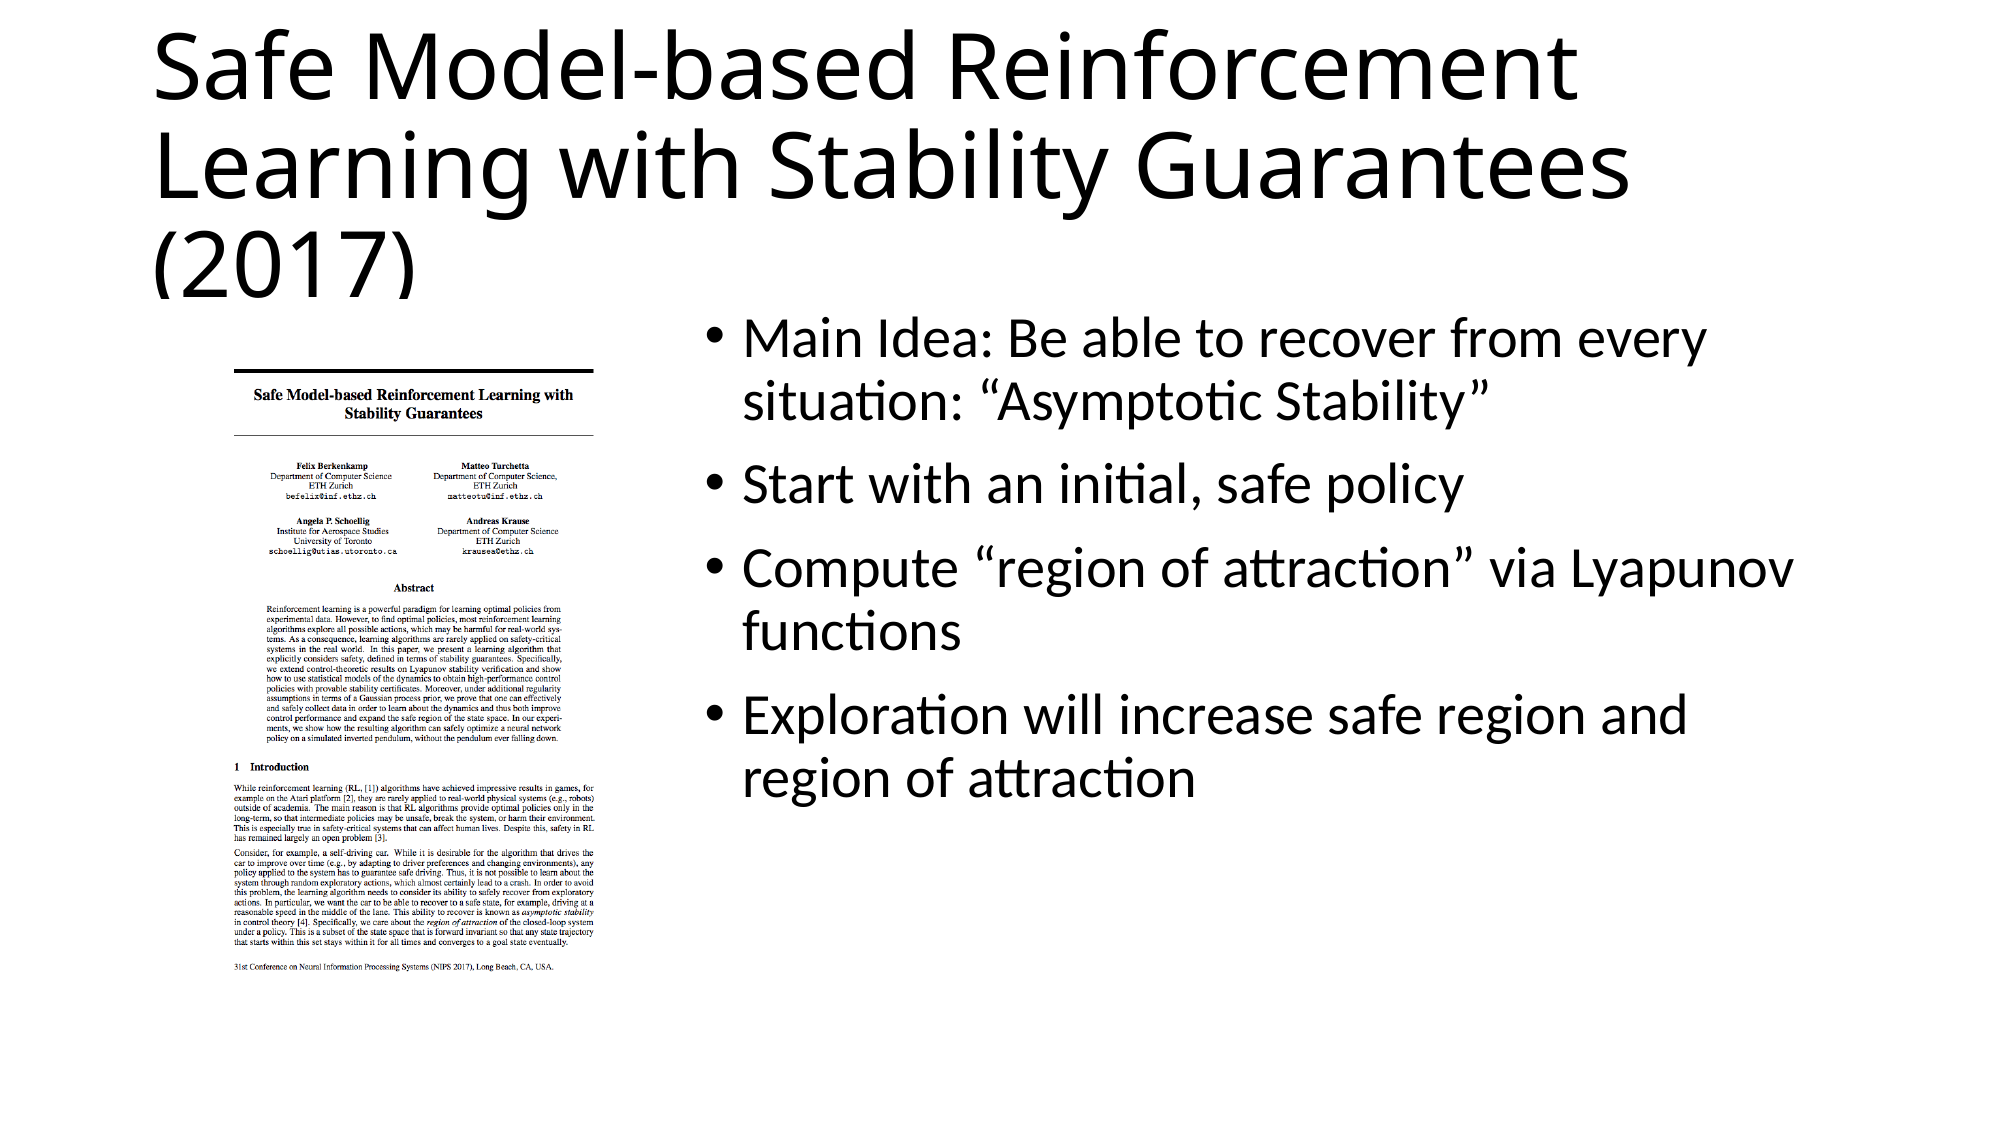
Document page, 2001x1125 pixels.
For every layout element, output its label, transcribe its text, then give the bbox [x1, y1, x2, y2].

list Main Idea: Be able to recover from every situation: “Asymptotic Stability” Start with an initial, safe policy Compute “region of attraction” via Lyapunov functions Exploration will increase safe region and region of attraction [690, 299, 1863, 1014]
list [137, 299, 690, 1014]
title Safe Model-based Reinforcement Learning with Stability Guarantees (2017) [137, 59, 1863, 278]
